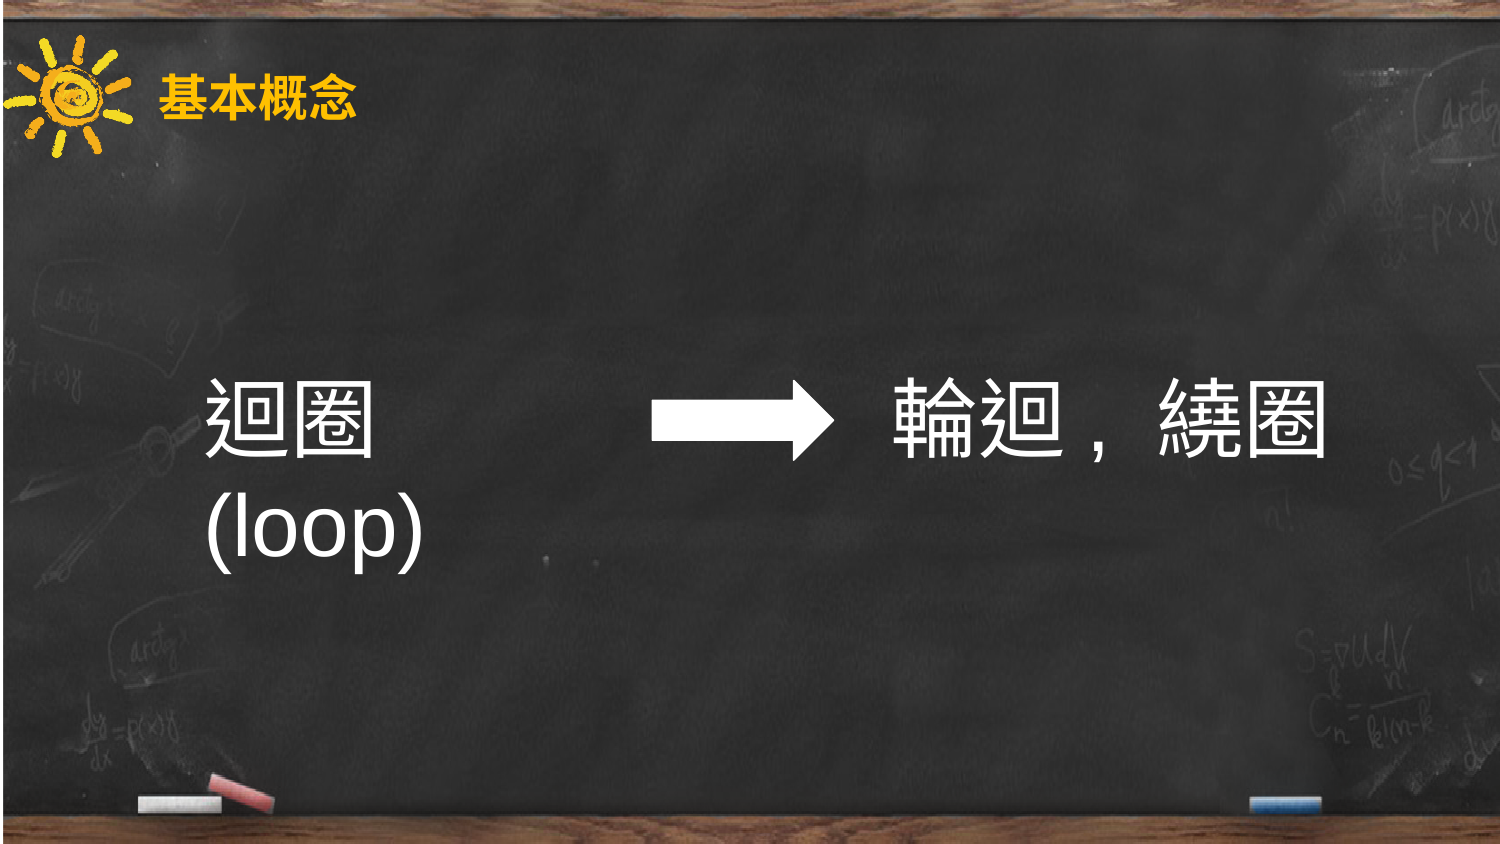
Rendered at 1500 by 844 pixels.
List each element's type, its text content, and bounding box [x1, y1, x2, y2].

text_box 迴圈(loop) [188, 349, 629, 532]
text_box 輪迴, 繞圈 [875, 349, 1378, 532]
text_box [652, 380, 834, 461]
text_box 基本概念 [158, 66, 412, 127]
picture [0, 0, 1500, 844]
